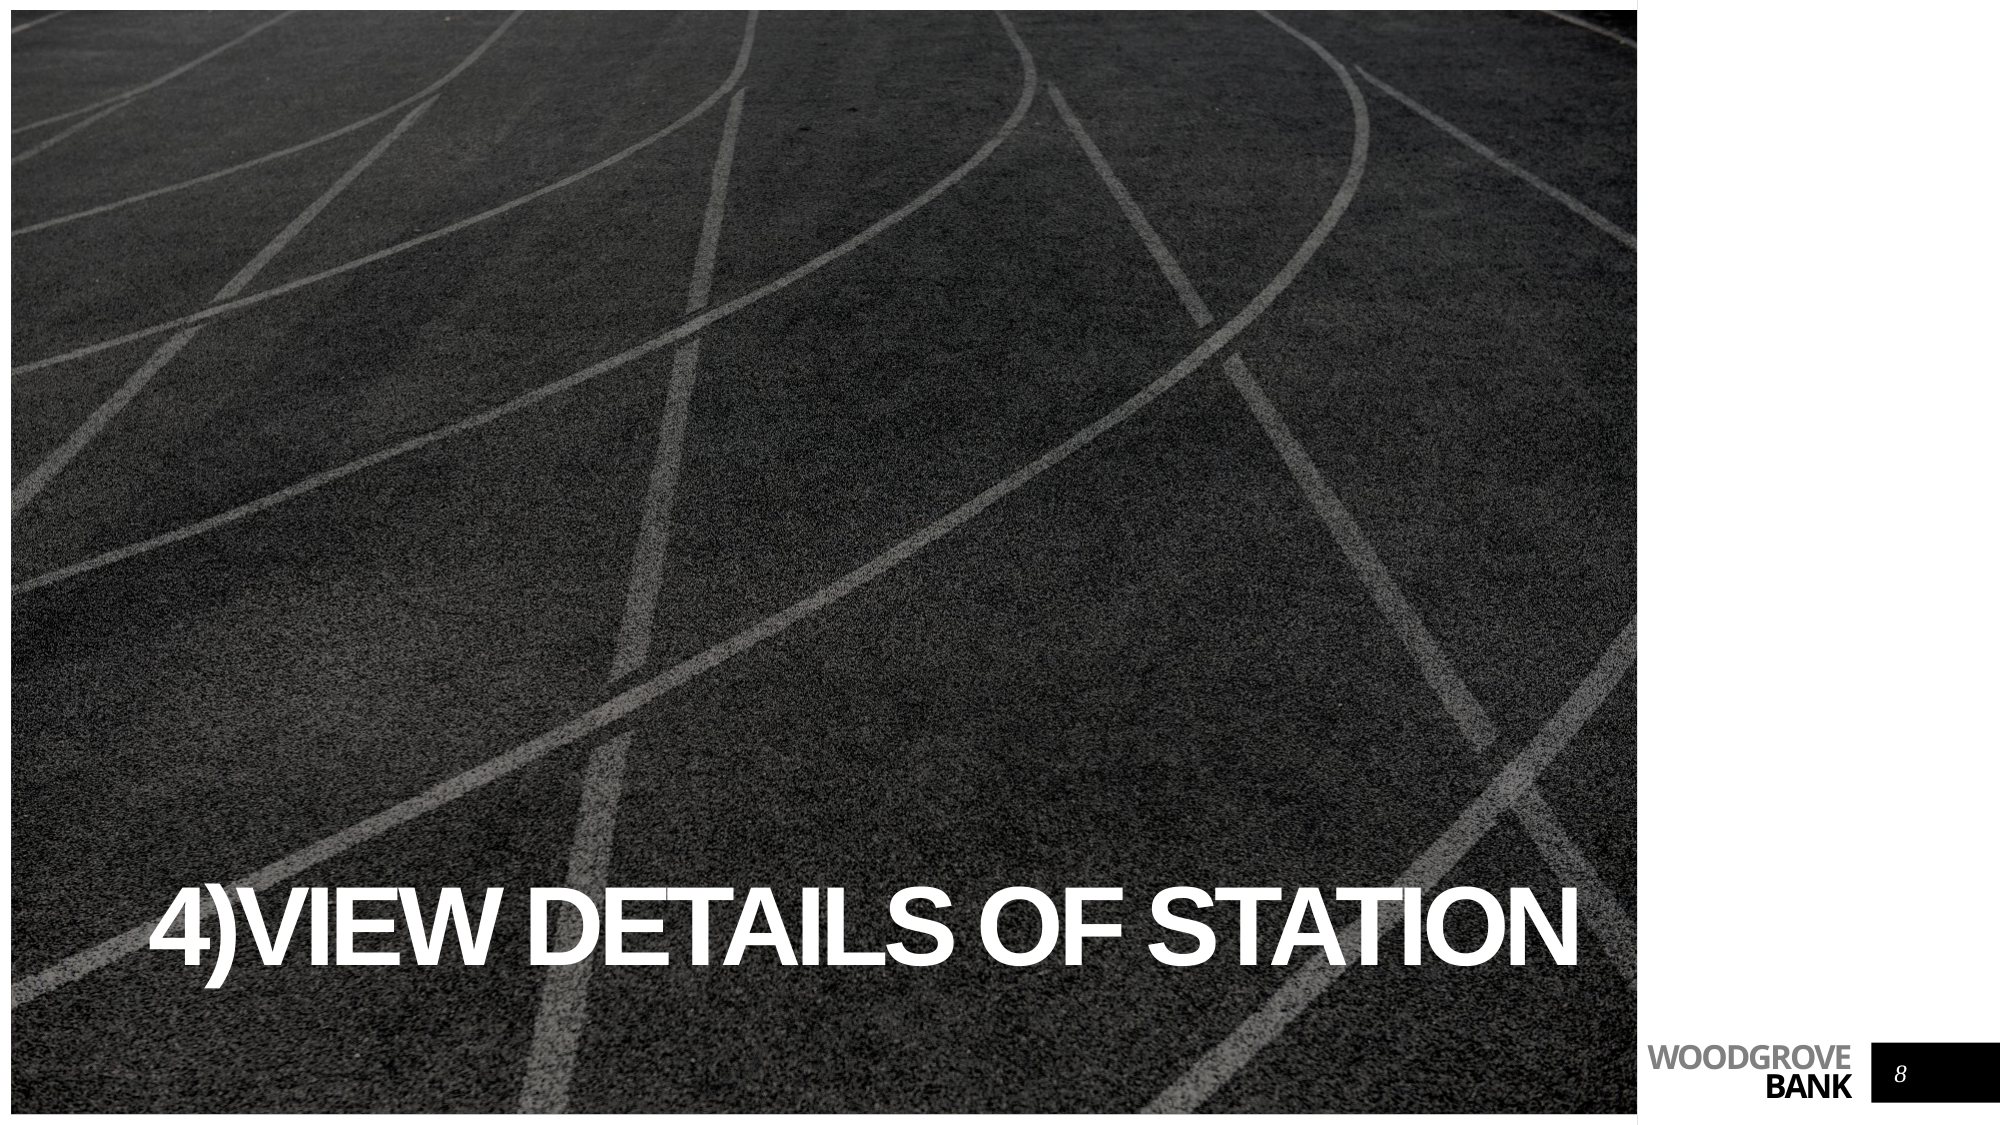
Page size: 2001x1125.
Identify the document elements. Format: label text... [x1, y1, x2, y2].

picture [11, 10, 1638, 1114]
slide_number 8 [1877, 1050, 1924, 1096]
